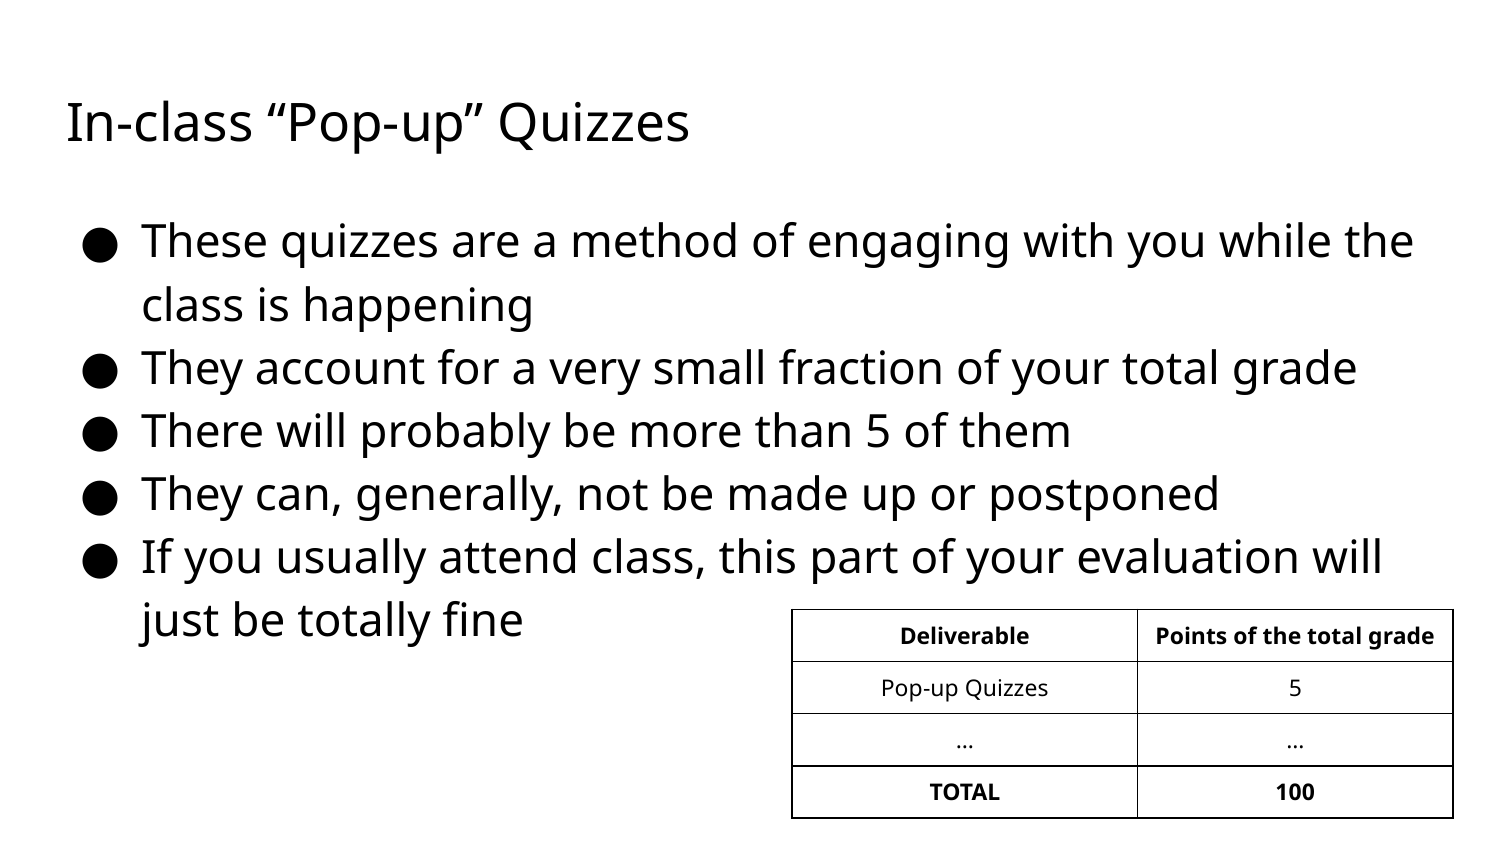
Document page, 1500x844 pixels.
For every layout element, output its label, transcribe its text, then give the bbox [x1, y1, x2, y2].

table_cell … [793, 714, 1137, 765]
table_cell … [1138, 714, 1452, 765]
table_header Deliverable [793, 610, 1137, 661]
table_cell Pop-up Quizzes [793, 662, 1137, 713]
table_cell 5 [1138, 662, 1452, 713]
table_header Points of the total grade [1138, 610, 1452, 661]
list These quizzes are a method of engaging with you while the class is happening They account for a very small fraction of your total grade There will probably be more than 5 of them They can, generally, not be made up or postponed If you usually attend class, this part of your evaluation will just be totally fine [51, 189, 1449, 689]
table_cell TOTAL [793, 767, 1137, 817]
table_cell 100 [1138, 767, 1452, 817]
title In-class “Pop-up” Quizzes [51, 72, 1449, 167]
